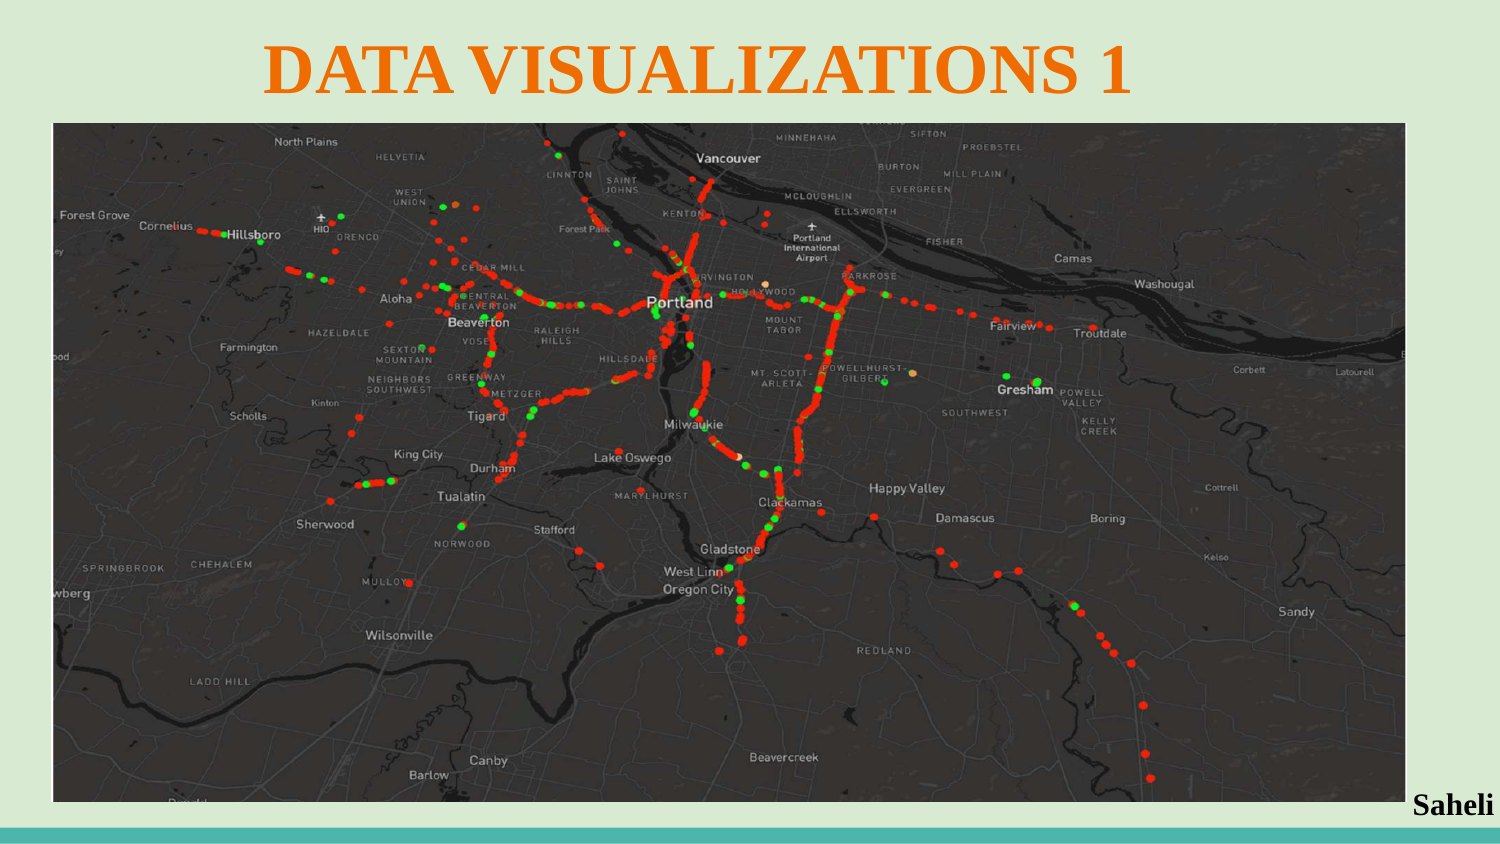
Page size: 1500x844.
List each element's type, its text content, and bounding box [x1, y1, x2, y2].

title DATA VISUALIZATIONS 1 [0, 7, 1398, 124]
picture [50, 122, 1407, 803]
text_box Saheli [1397, 769, 1500, 837]
